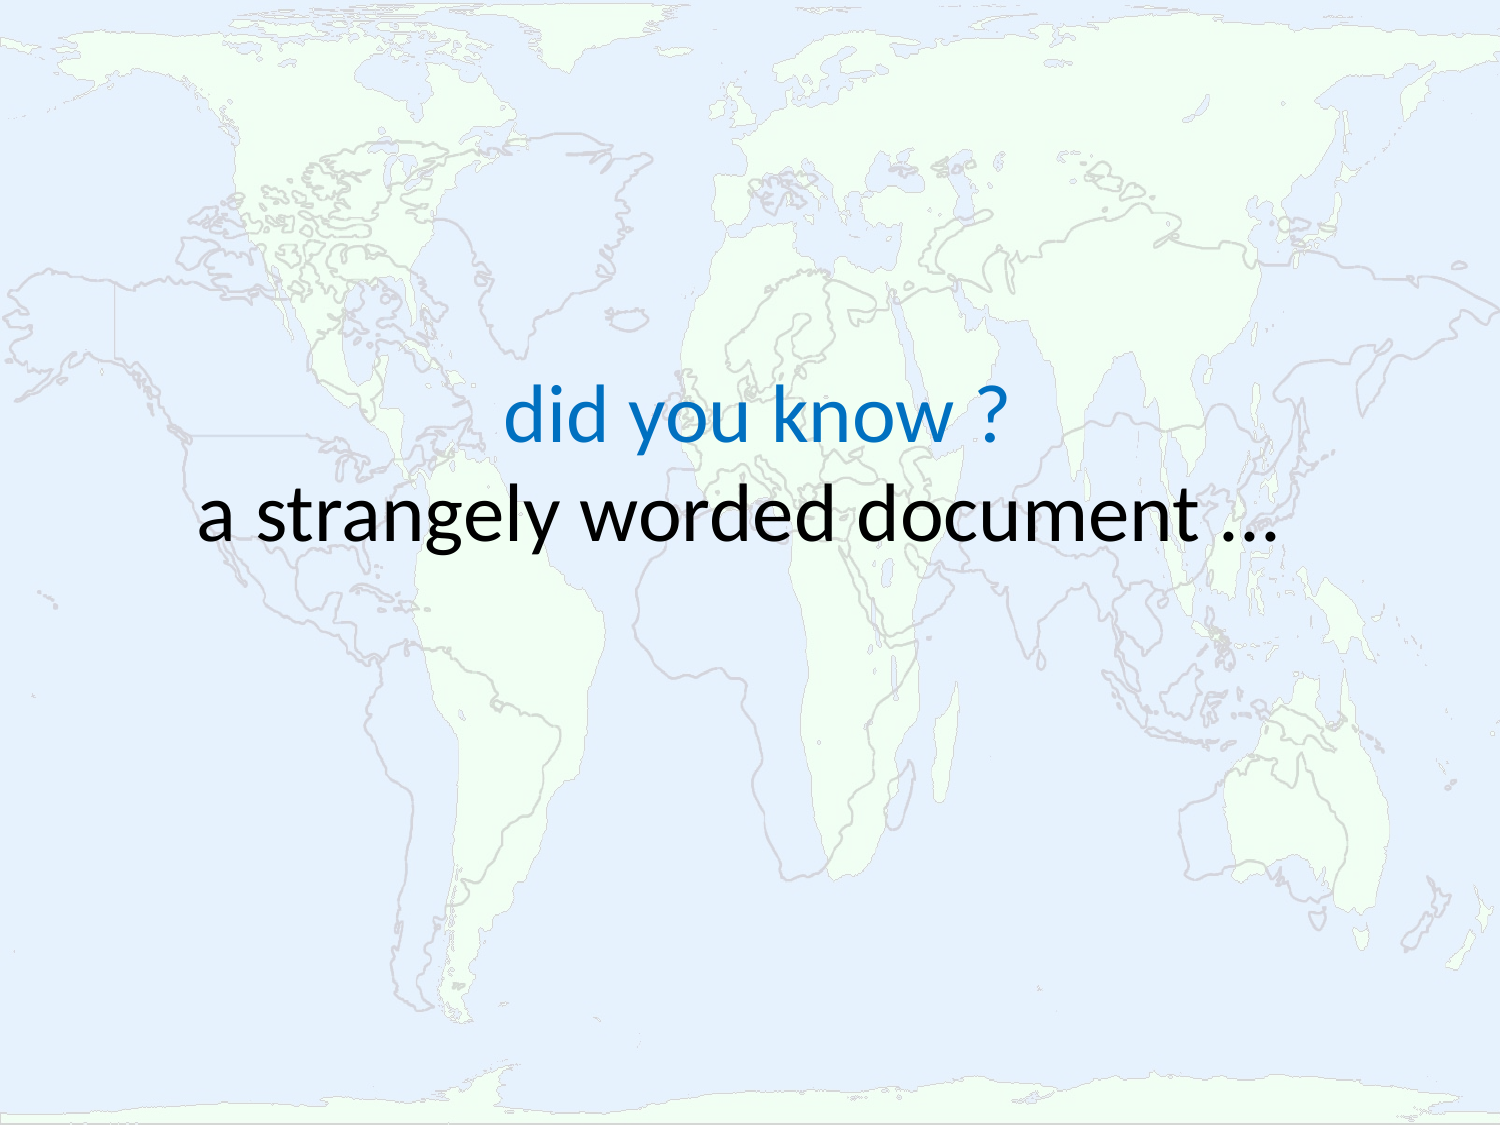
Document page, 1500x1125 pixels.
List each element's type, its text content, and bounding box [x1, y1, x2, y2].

title did you know ? a strangely worded document ... [147, 349, 1388, 568]
